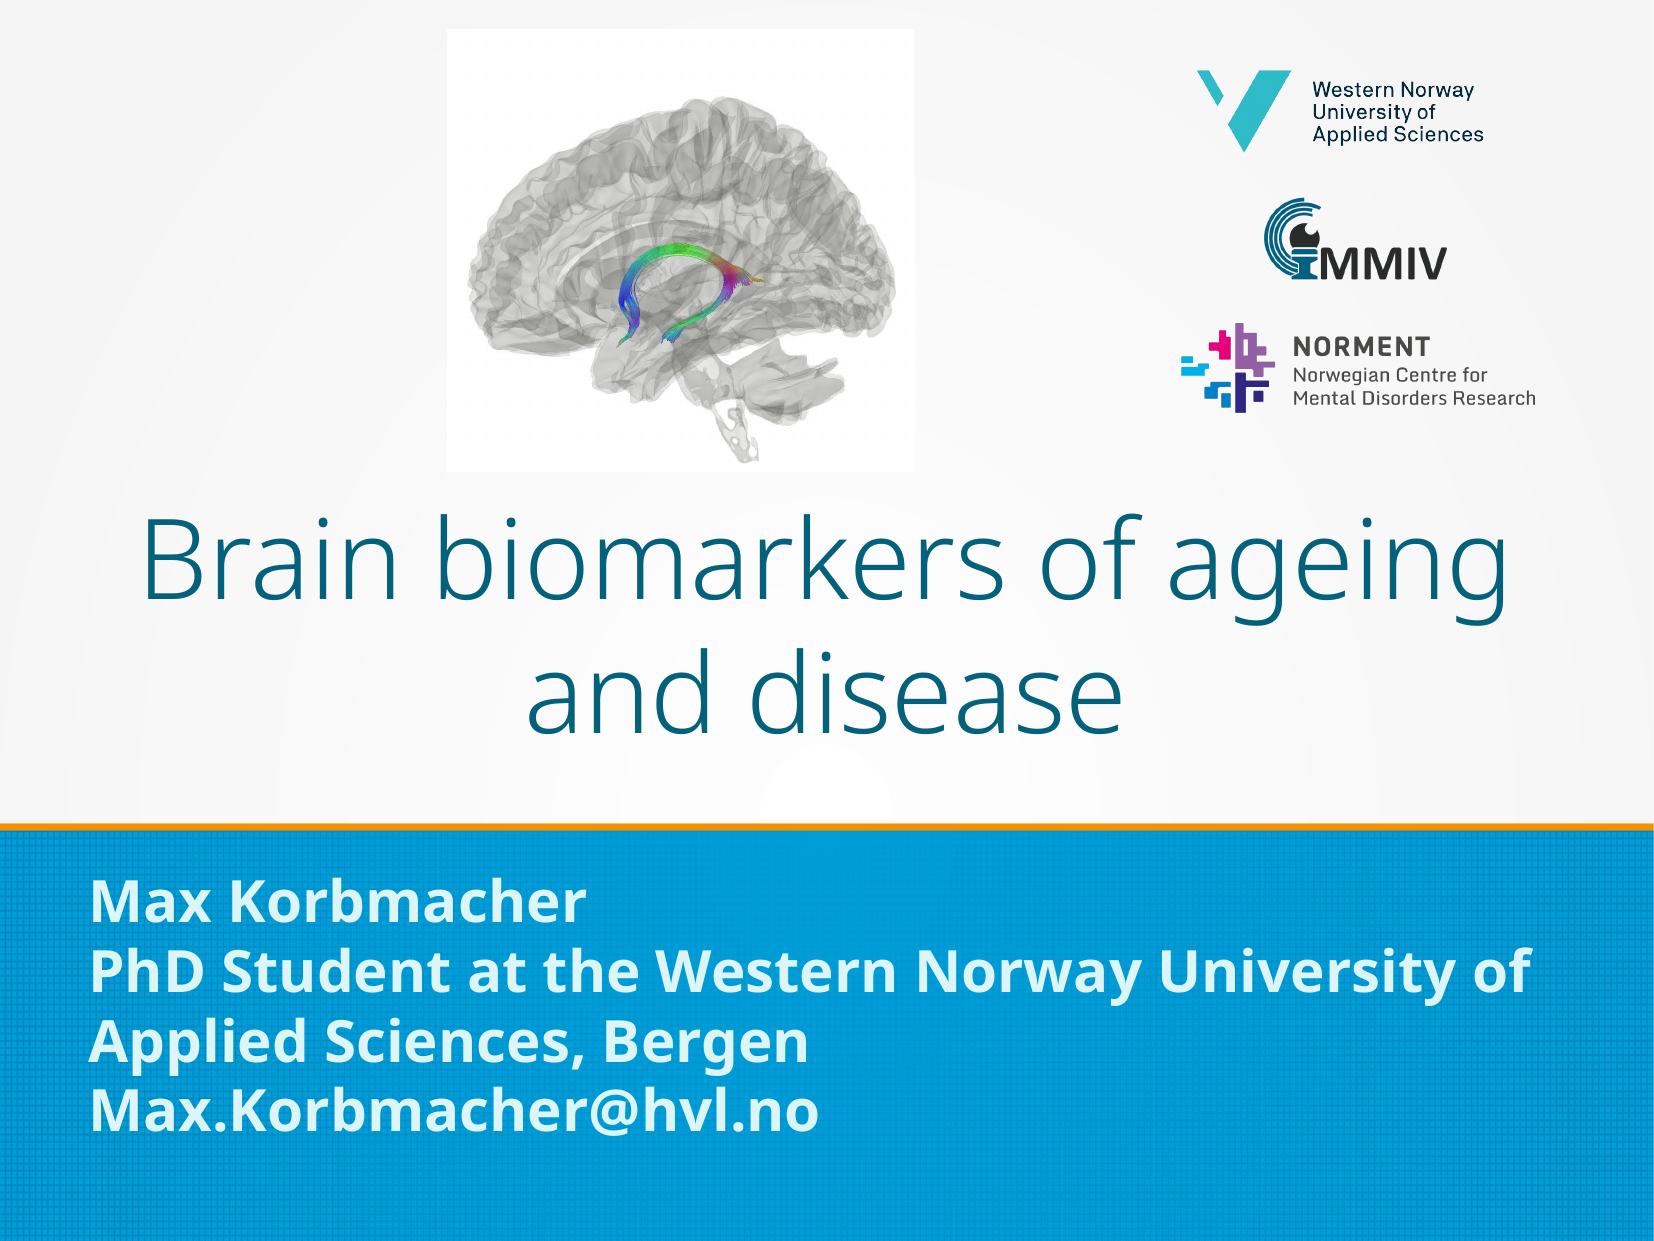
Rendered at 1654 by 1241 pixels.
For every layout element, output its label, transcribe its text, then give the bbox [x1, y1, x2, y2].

title Brain biomarkers of ageing and disease [59, 483, 1594, 756]
picture [0, 0, 1654, 830]
subtitle Max Korbmacher PhD Student at the Western Norway University of Applied Sciences, Bergen Max.Korbmacher@hvl.no [88, 863, 1594, 1241]
